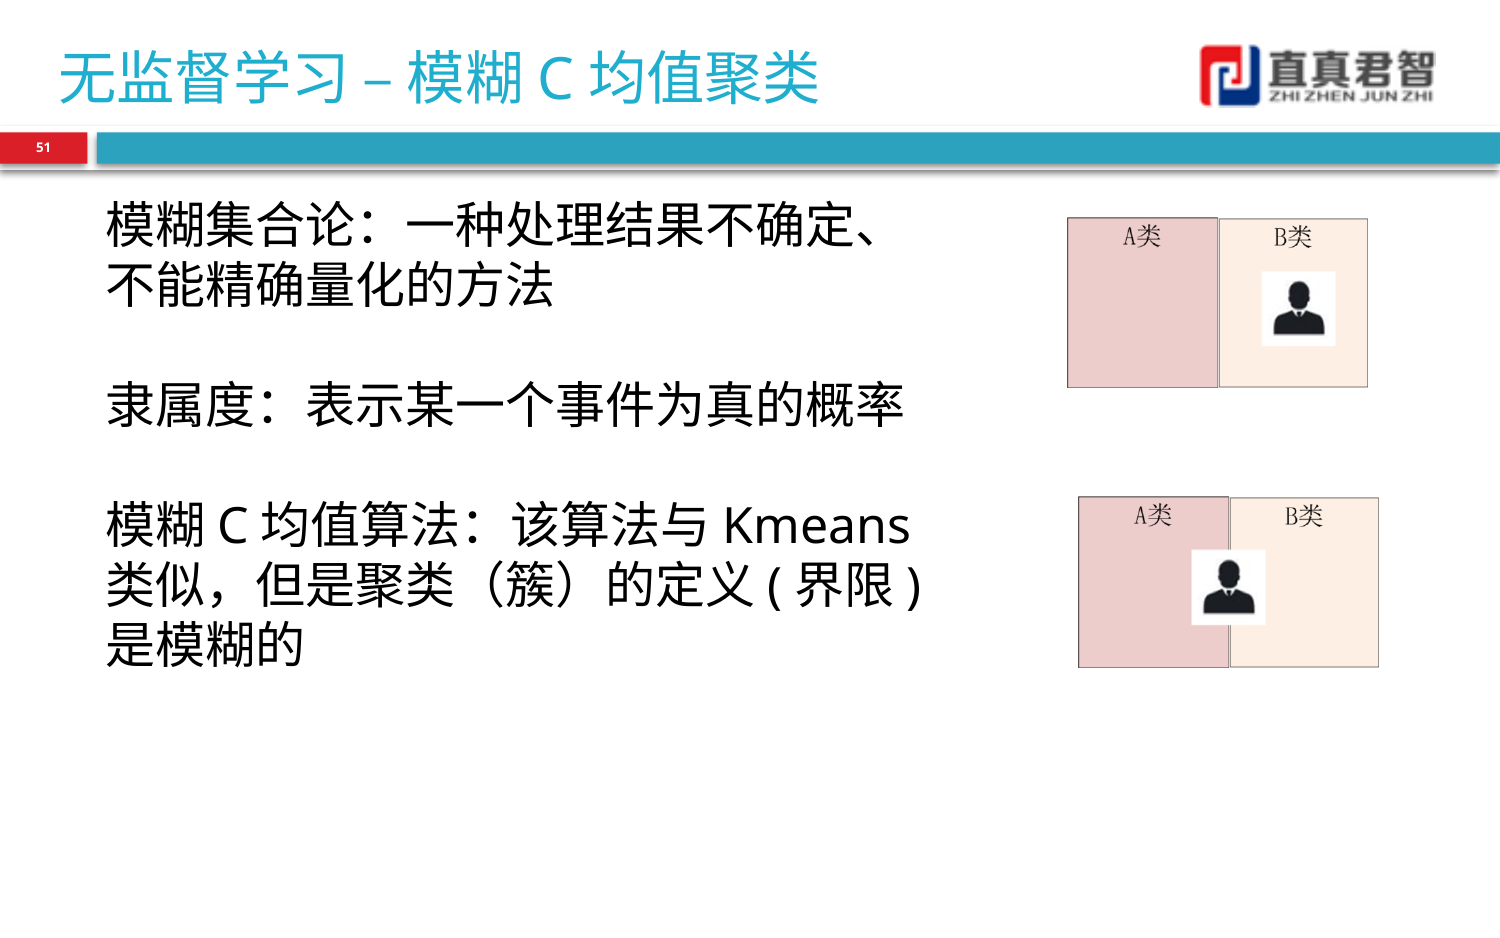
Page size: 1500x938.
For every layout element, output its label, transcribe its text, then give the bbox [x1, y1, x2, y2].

title 无监督学习 – 模糊C均值聚类 [43, 13, 1058, 119]
text_box [941, 208, 1427, 270]
picture [1066, 216, 1368, 388]
picture [1077, 496, 1379, 668]
slide_number 51 [0, 131, 88, 165]
text_box 模糊集合论：一种处理结果不确定、不能精确量化的方法 隶属度：表示某一个事件为真的概率 模糊C均值算法：该算法与Kmeans类似，但是聚类（簇）的定义(界限)是模糊的 [90, 185, 941, 681]
picture [1198, 43, 1436, 108]
